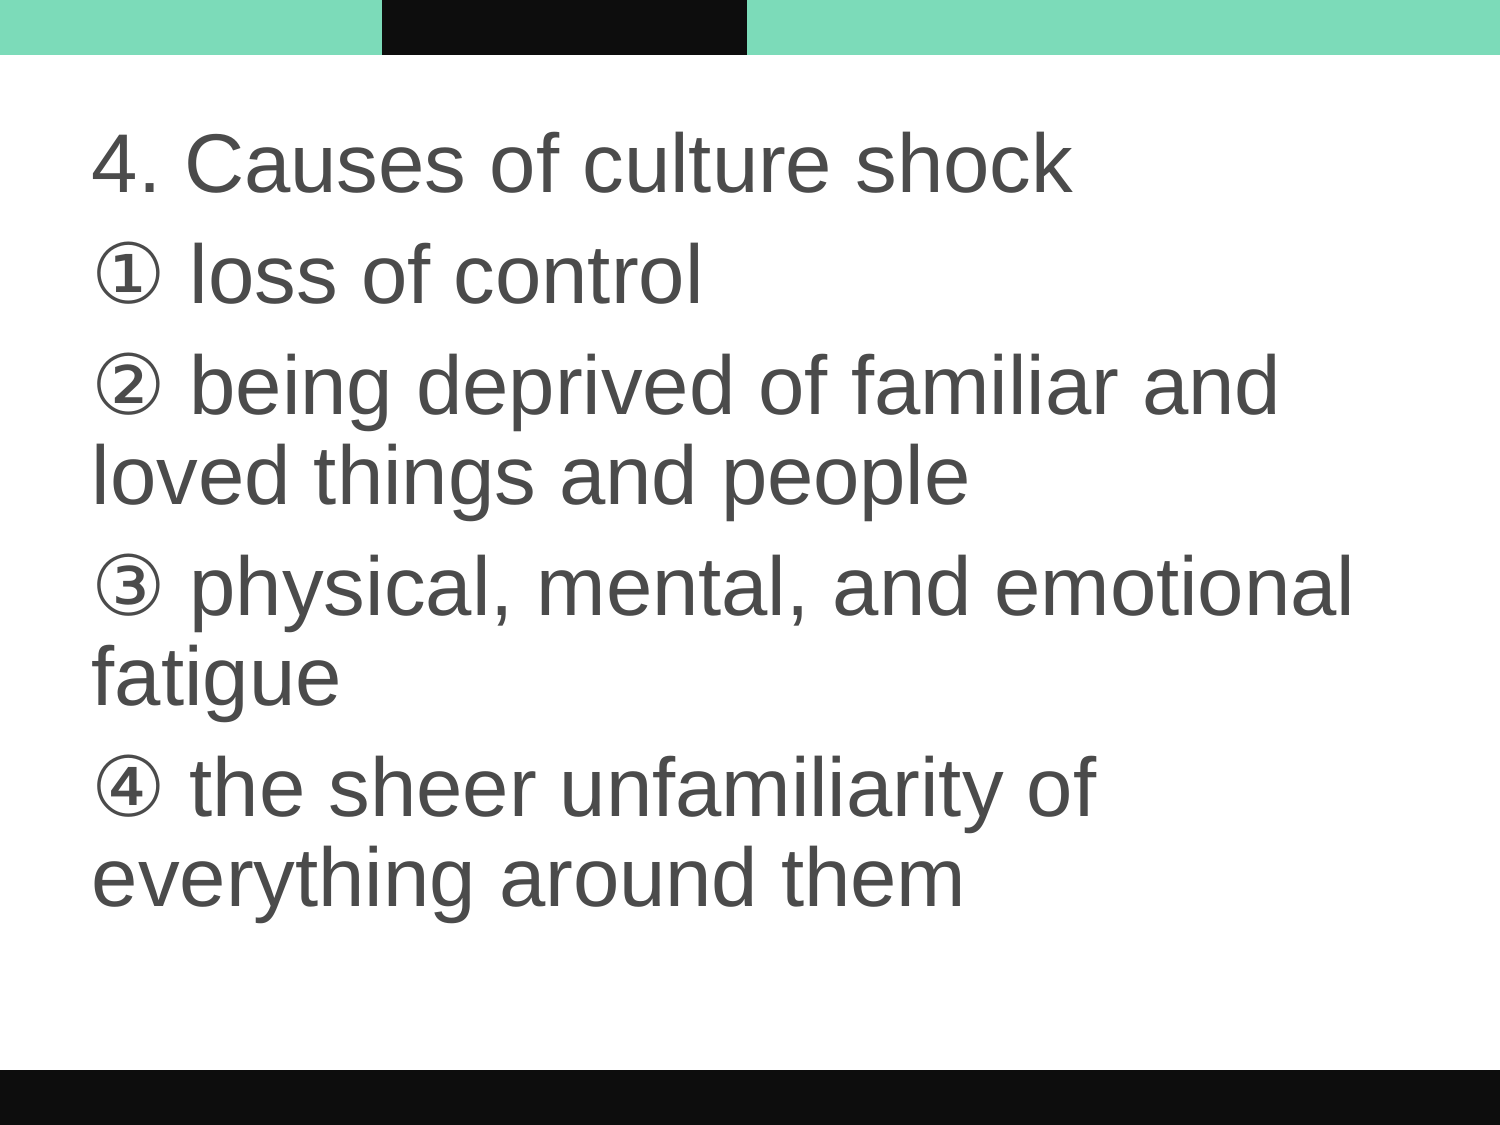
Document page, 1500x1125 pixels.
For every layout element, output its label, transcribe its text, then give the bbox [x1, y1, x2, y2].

list 4. Causes of culture shock ① loss of control ② being deprived of familiar and loved things and people ③ physical, mental, and emotional fatigue ④ the sheer unfamiliarity of everything around them [76, 113, 1427, 1010]
picture [0, 0, 1500, 55]
picture [0, 1070, 1500, 1125]
